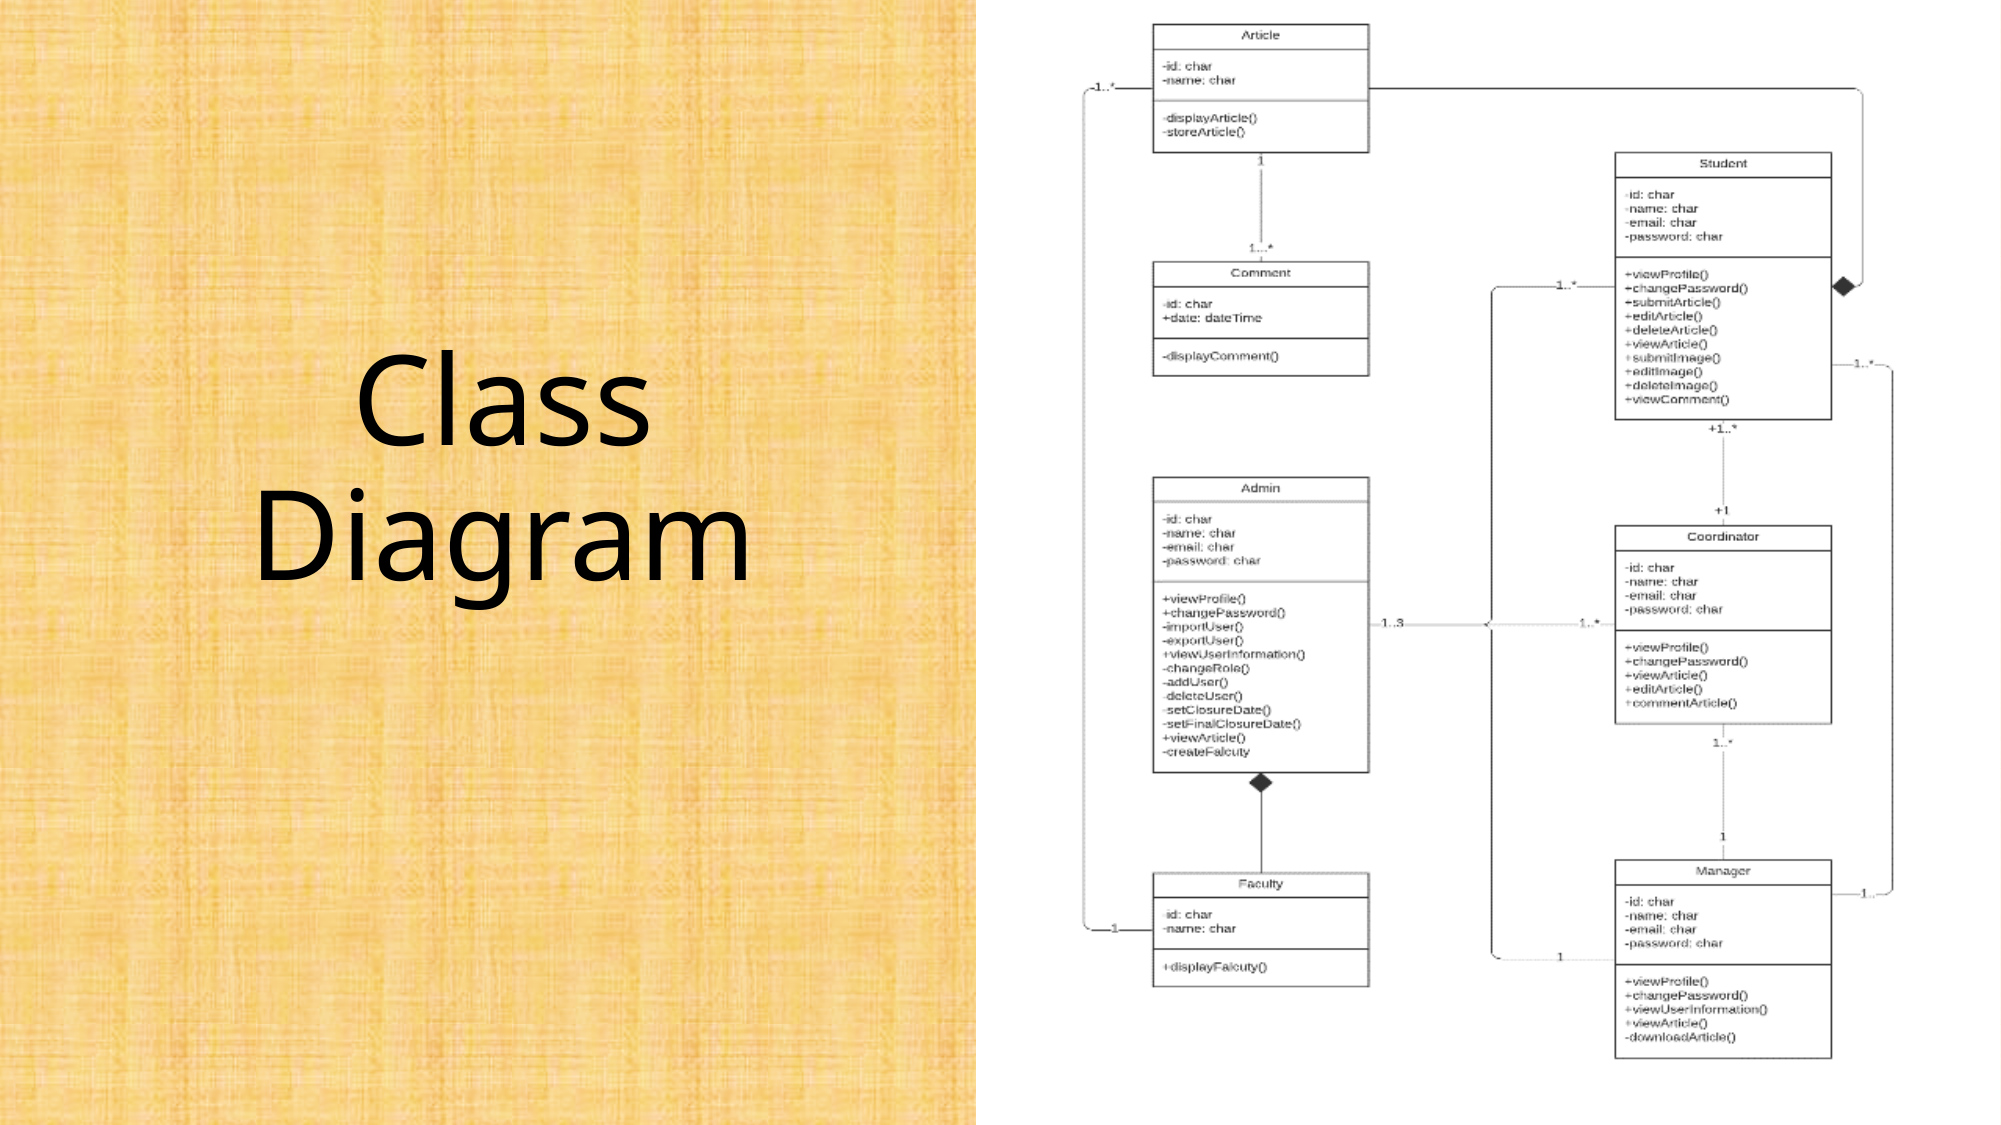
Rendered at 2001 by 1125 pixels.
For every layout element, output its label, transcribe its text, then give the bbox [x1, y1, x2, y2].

picture [0, 0, 2001, 1125]
title Class Diagram [114, 455, 893, 616]
